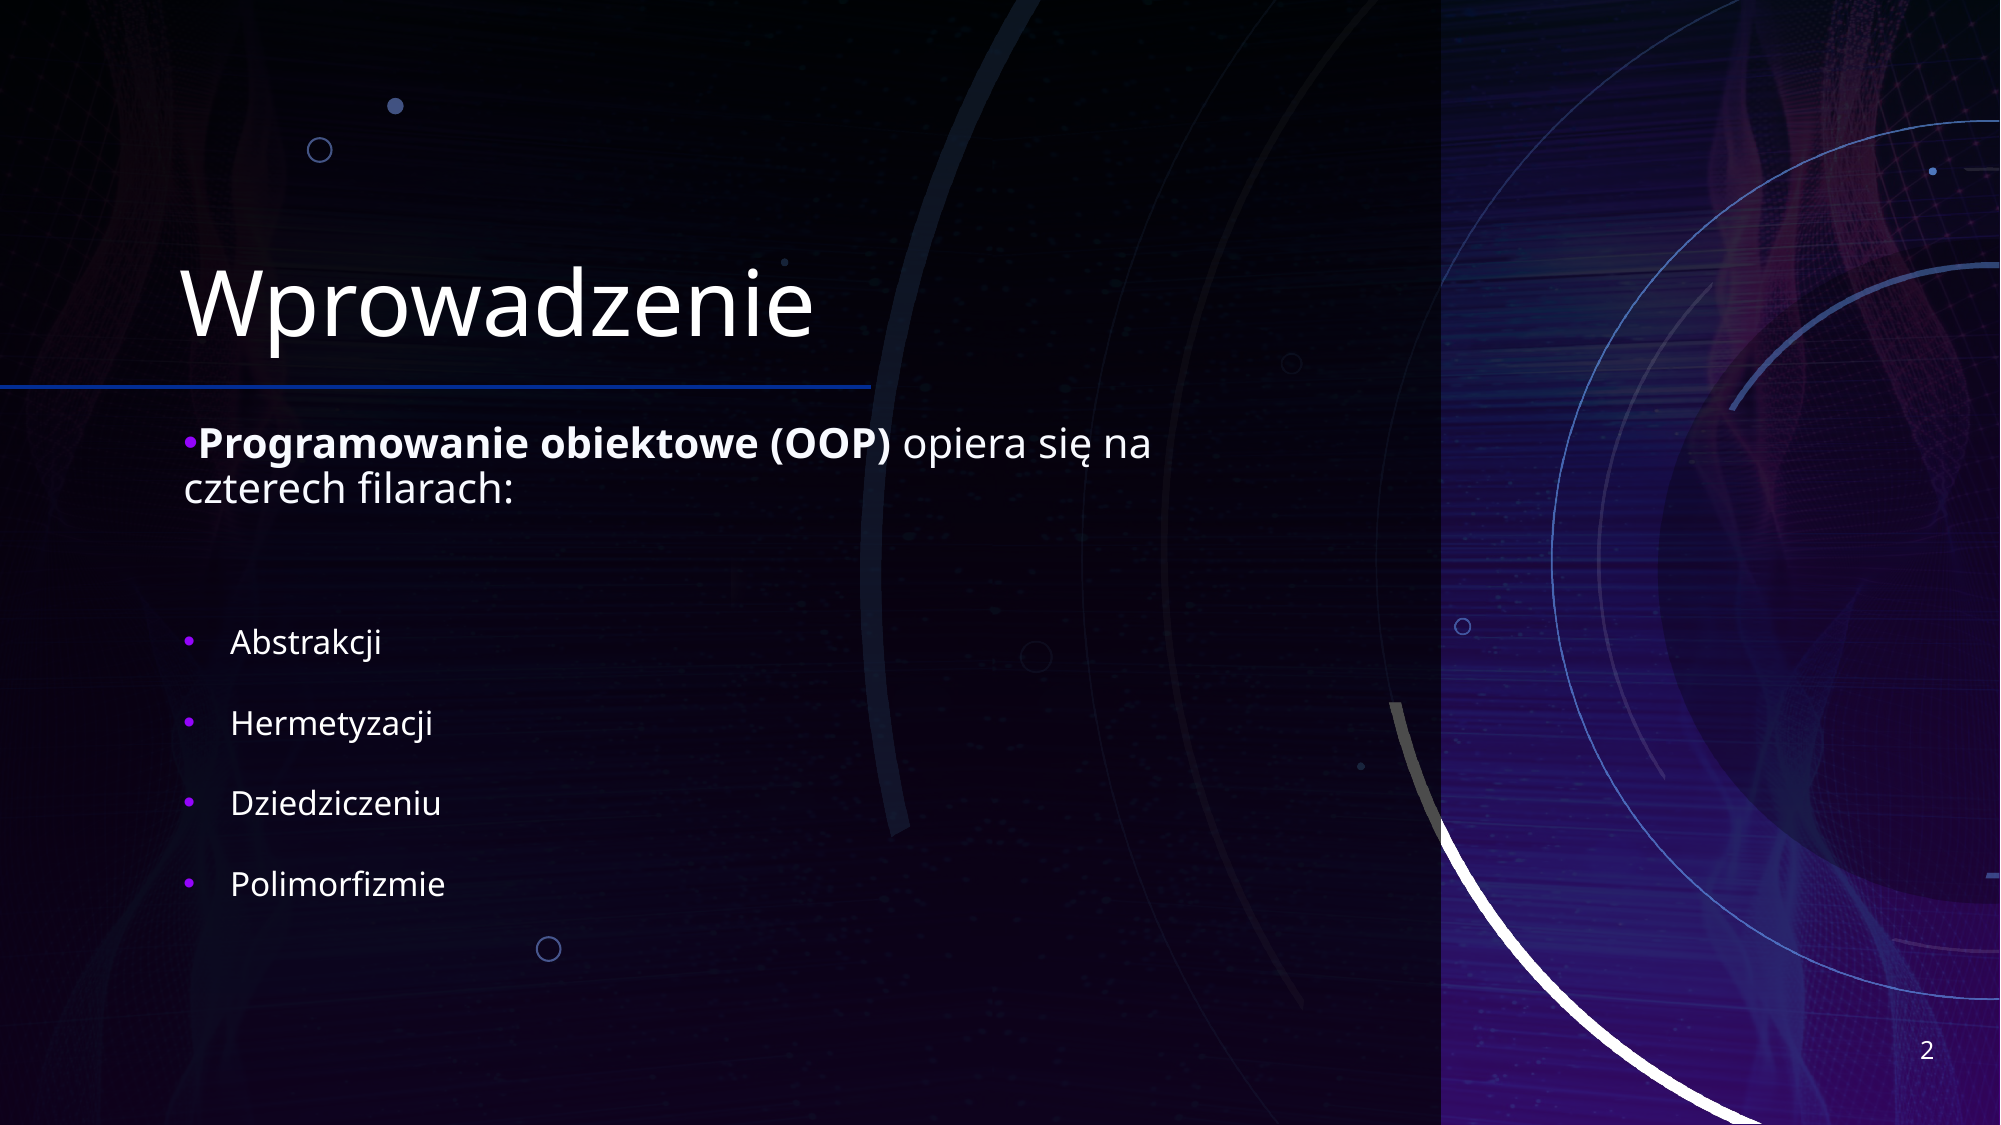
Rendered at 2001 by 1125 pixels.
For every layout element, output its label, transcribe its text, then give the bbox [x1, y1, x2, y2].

list Abstrakcji Hermetyzacji Dziedziczeniu Polimorfizmie [168, 593, 1299, 962]
title Wprowadzenie [164, 172, 1299, 364]
slide_number 2 [1499, 1021, 1950, 1082]
list Programowanie obiektowe (OOP) opiera się na czterech filarach: [168, 415, 1299, 573]
picture [730, 0, 2000, 1124]
